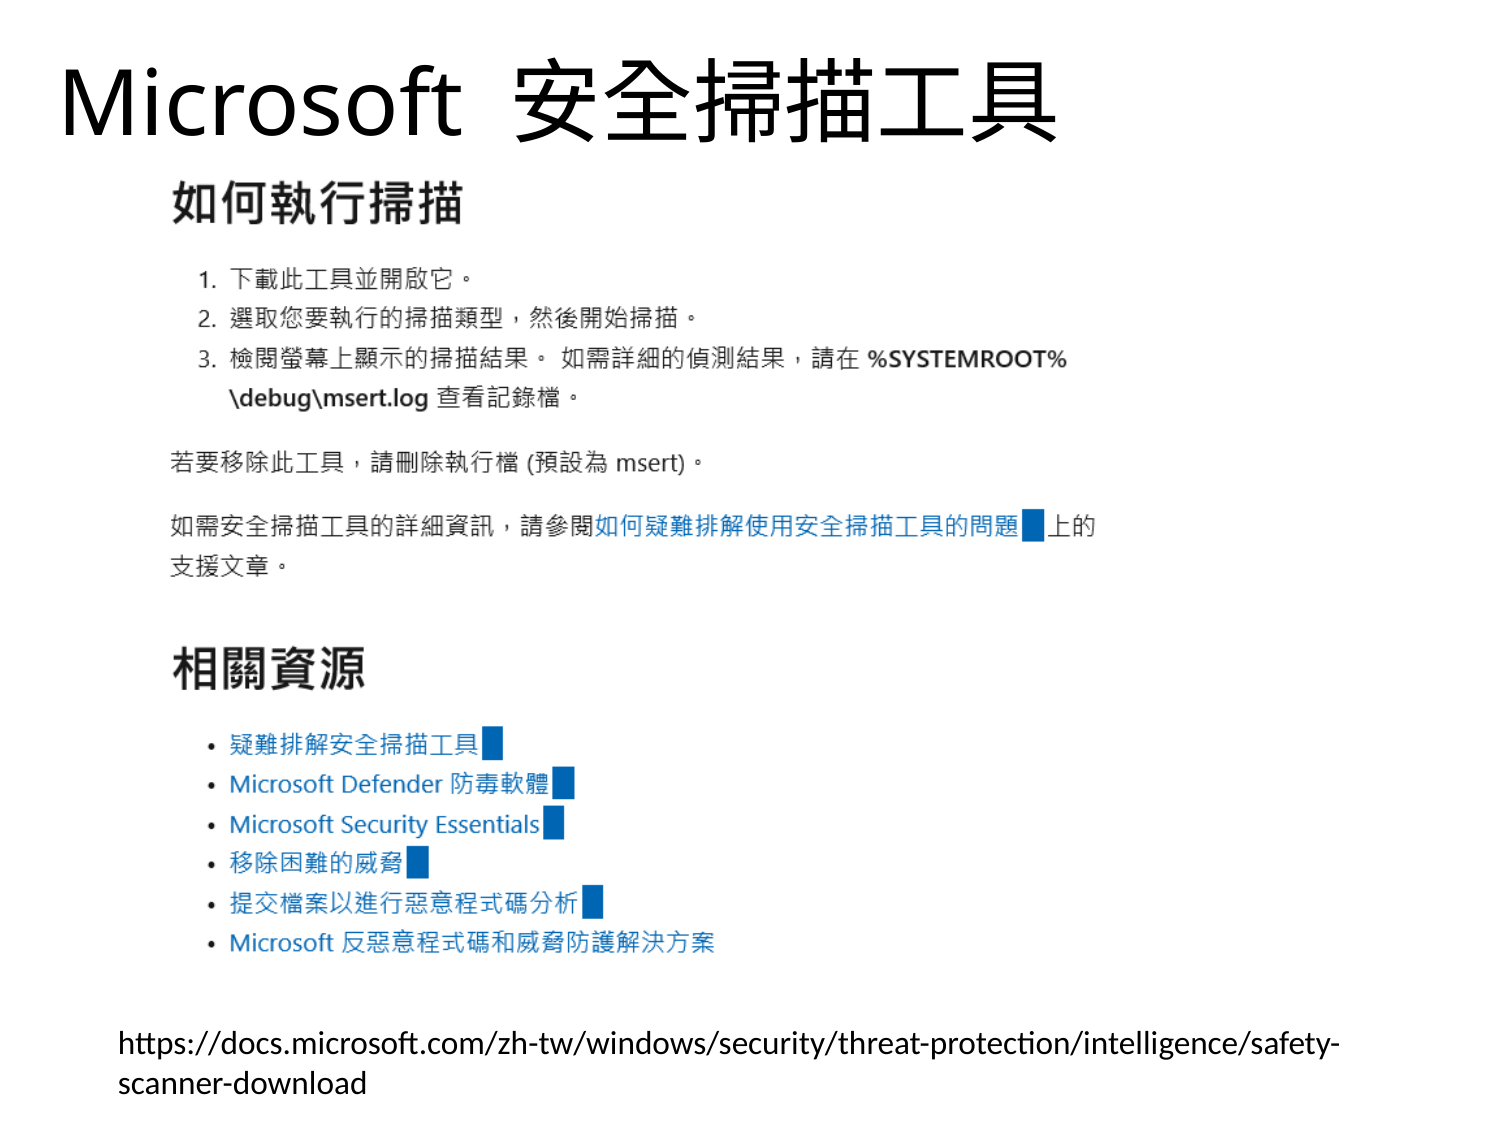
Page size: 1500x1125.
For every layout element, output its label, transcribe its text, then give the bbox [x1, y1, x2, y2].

text_box https://docs.microsoft.com/zh-tw/windows/security/threat-protection/intelligence/safety-scanner-download [103, 1013, 1446, 1109]
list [88, 145, 1125, 984]
title Microsoft 安全掃描工具 [42, 34, 1337, 177]
